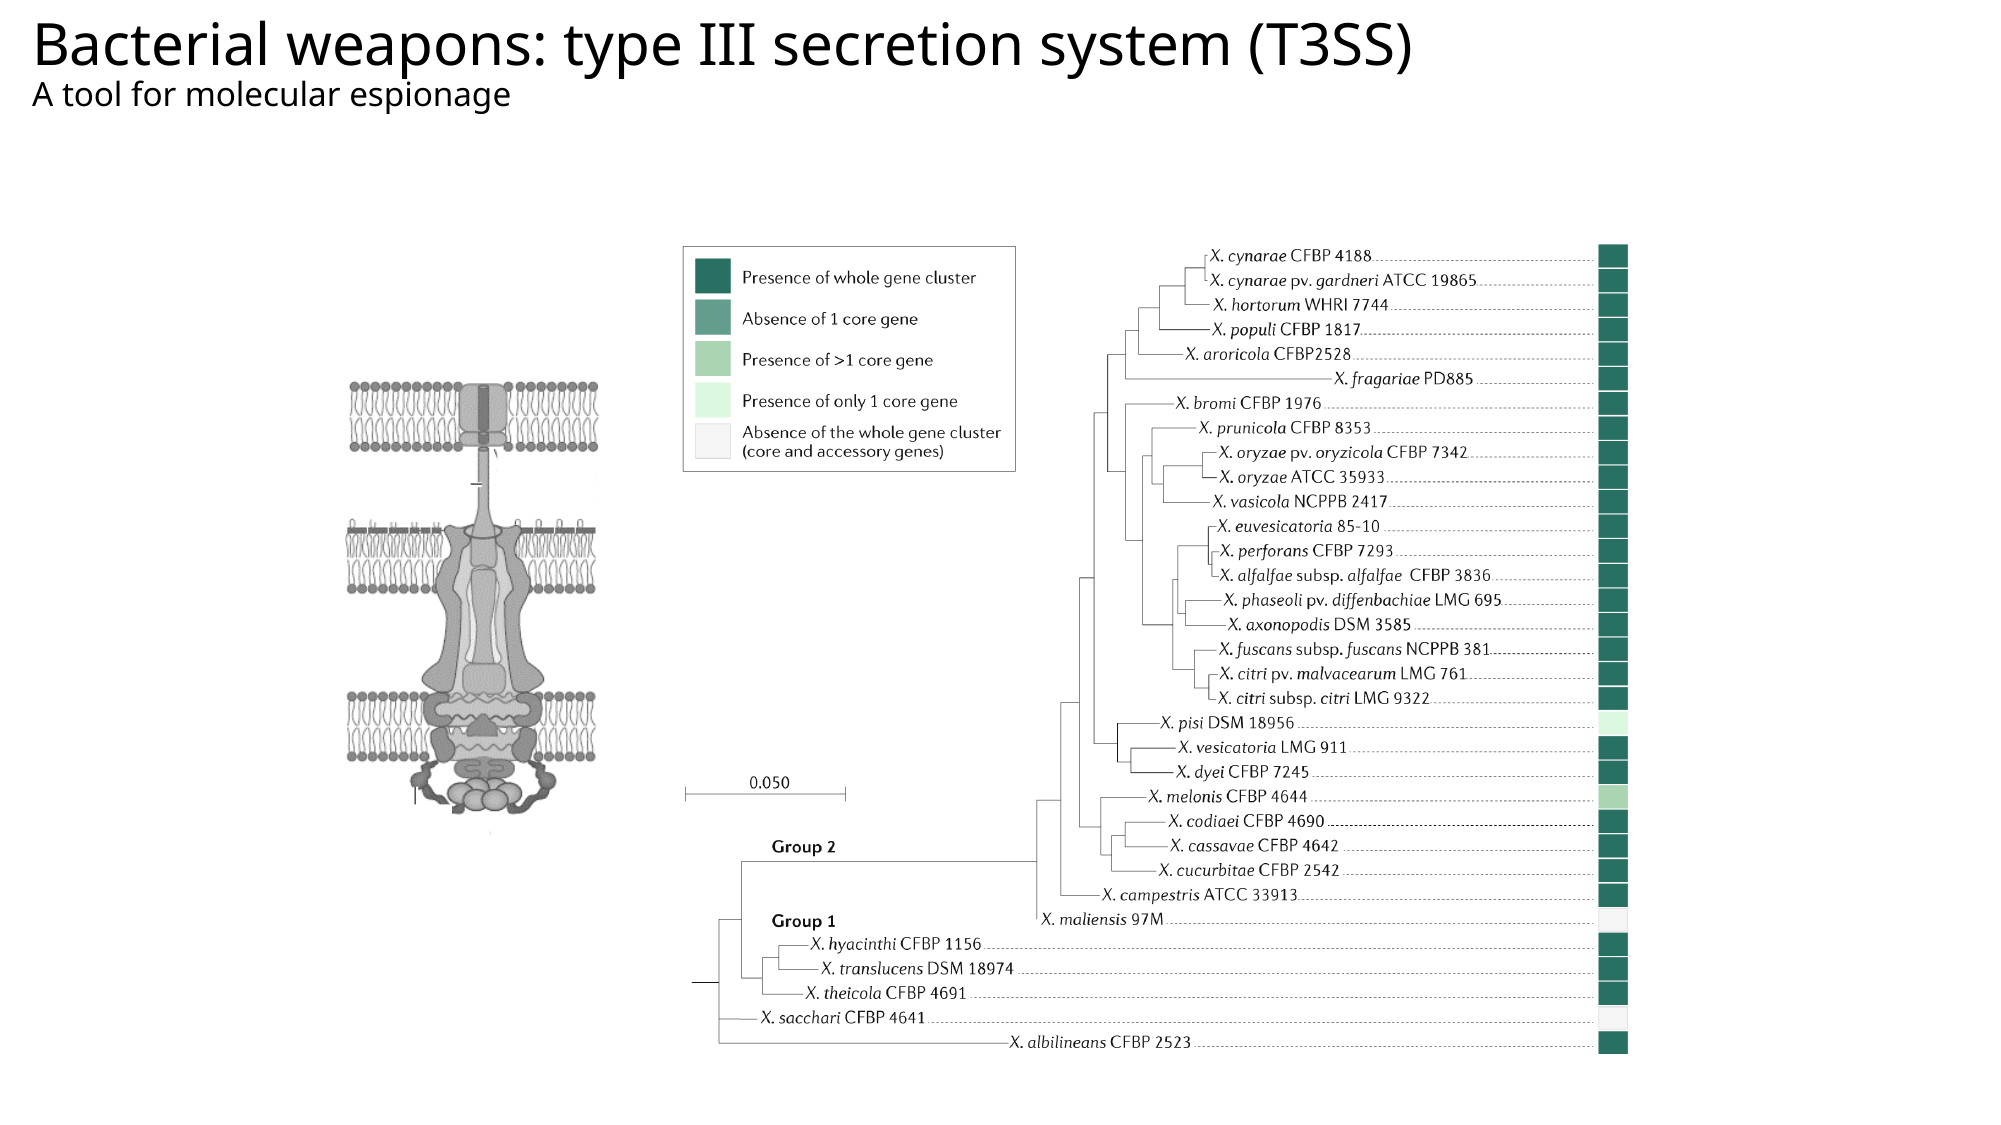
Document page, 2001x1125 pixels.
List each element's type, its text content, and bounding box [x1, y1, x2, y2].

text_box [345, 371, 616, 855]
picture [682, 242, 1629, 1054]
title Bacterial weapons: type III secretion system (T3SS) A tool for molecular espionage [17, 0, 1961, 129]
